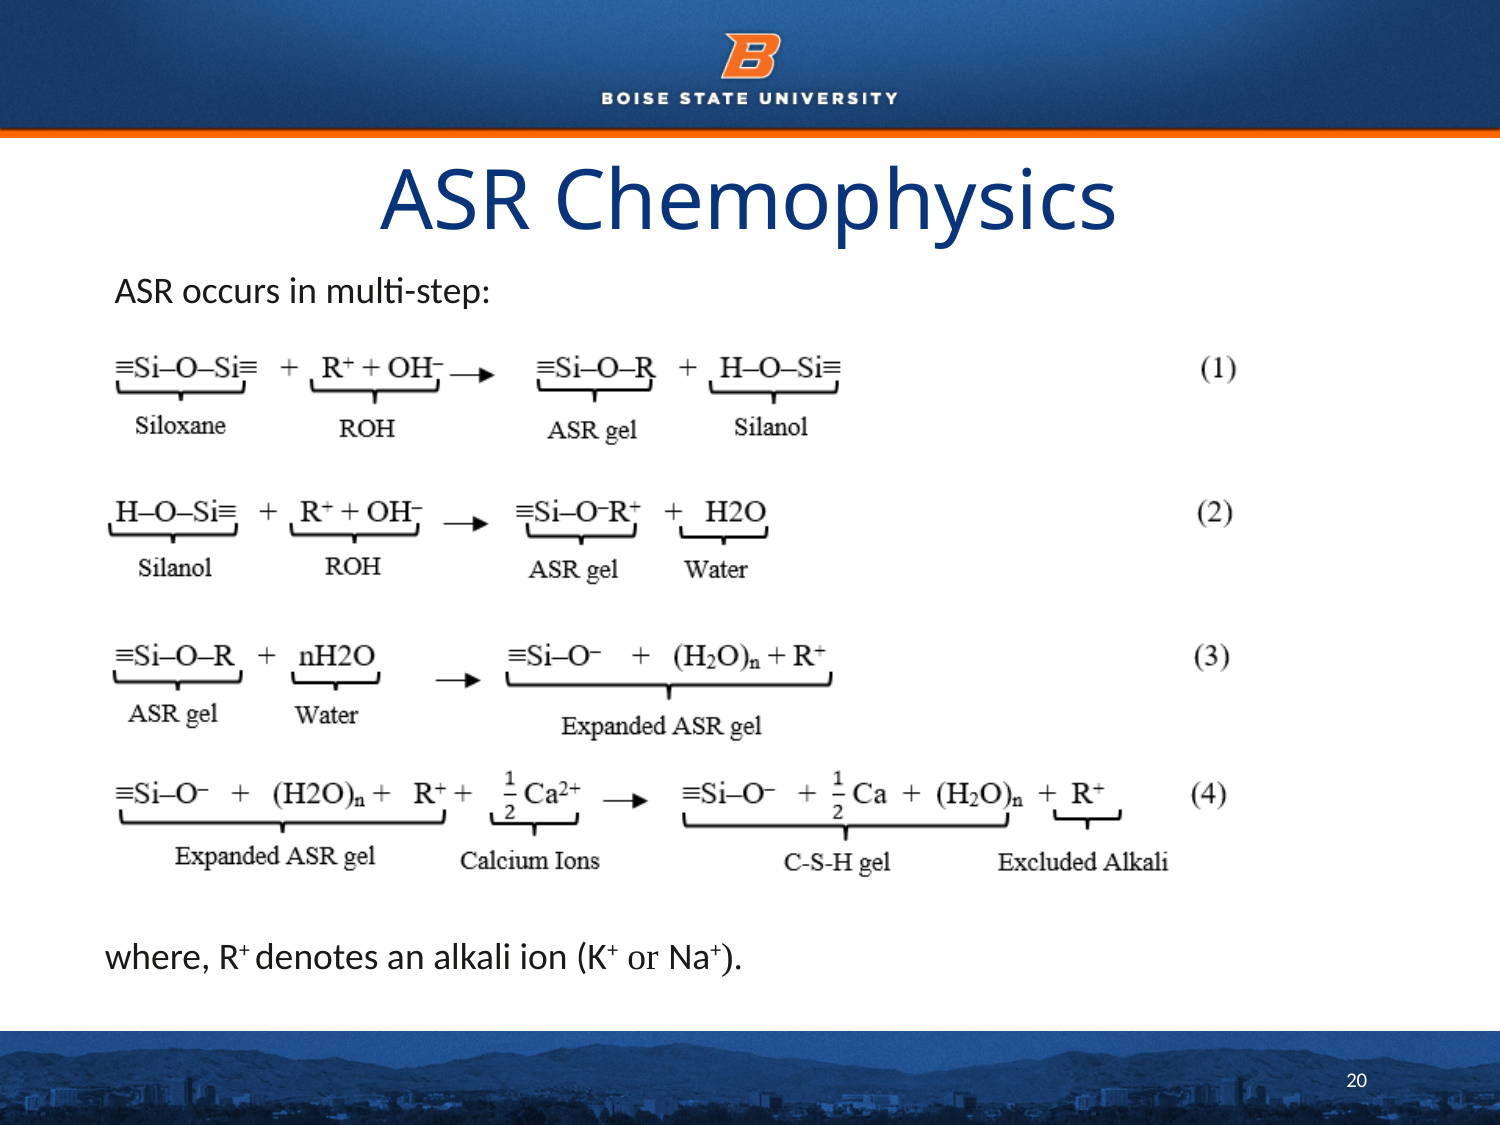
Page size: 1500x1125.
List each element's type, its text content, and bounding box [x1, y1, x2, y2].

picture [0, 1031, 1500, 1125]
text_box where, R+ denotes an alkali ion (K+ or Na+). [89, 924, 759, 1030]
title ASR Chemophysics [75, 137, 1425, 255]
text_box ASR occurs in multi-step: [99, 258, 713, 336]
picture [0, 0, 1500, 138]
picture [99, 337, 1252, 899]
